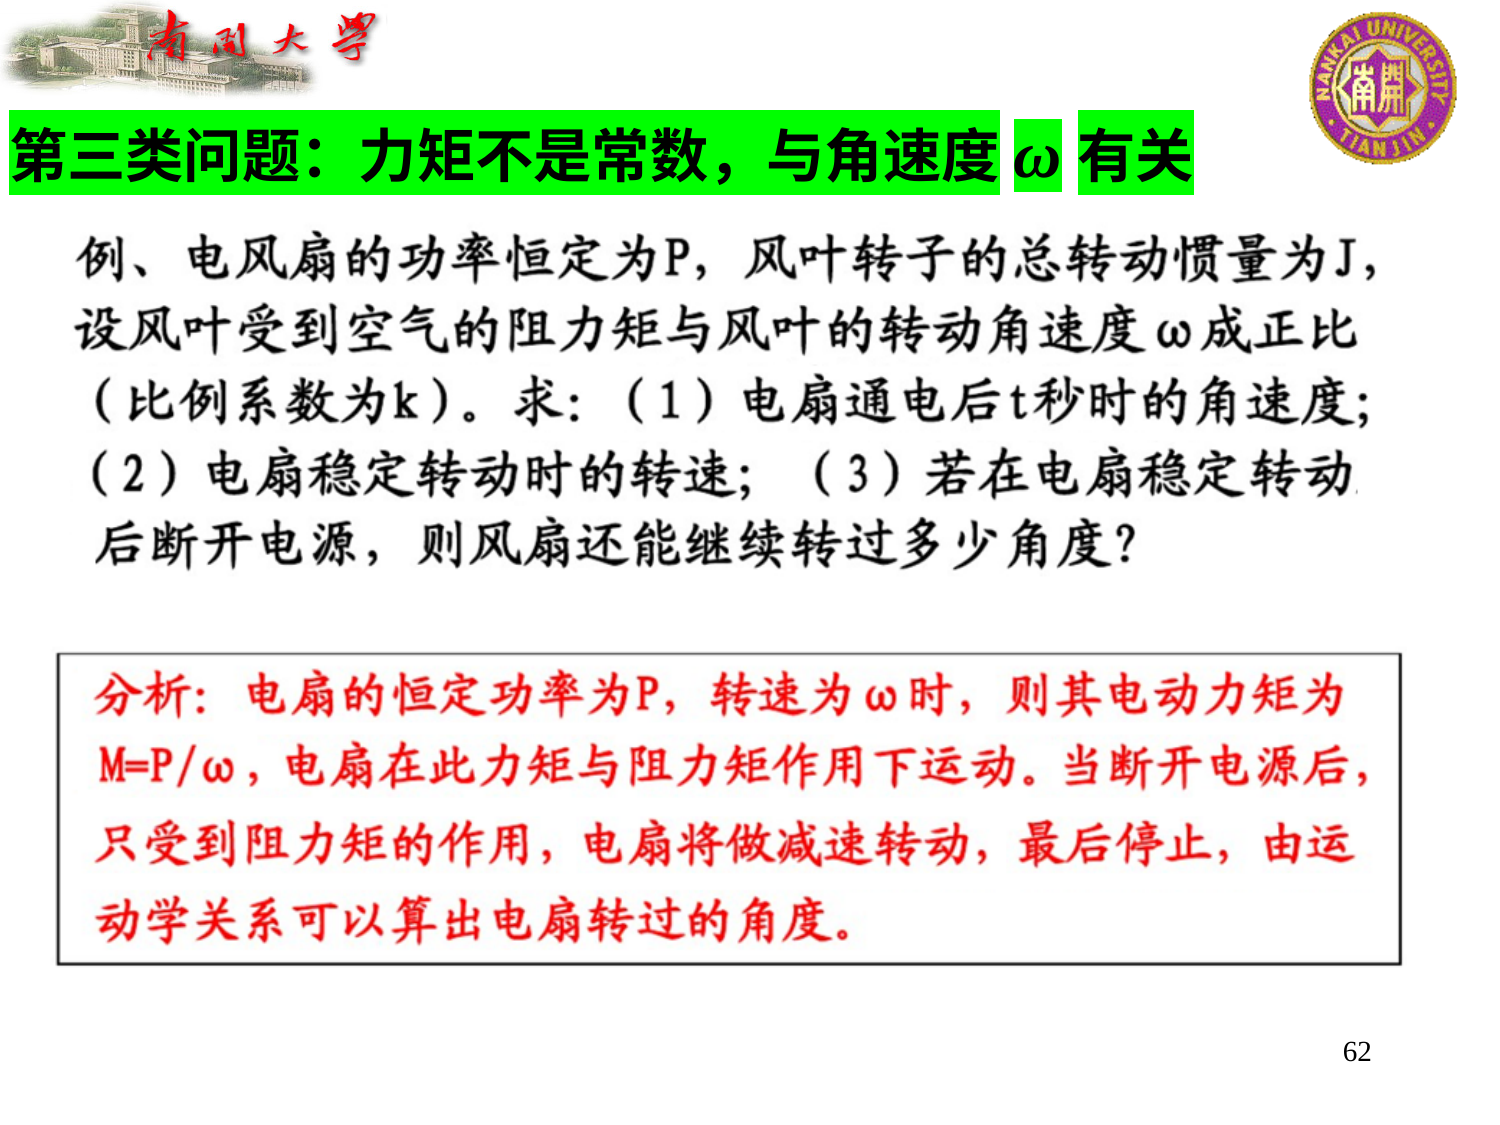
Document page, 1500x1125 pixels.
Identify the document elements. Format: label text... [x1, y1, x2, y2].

picture [67, 219, 1388, 589]
picture [45, 636, 1410, 980]
slide_number 62 [1074, 1024, 1388, 1101]
text_box 第三类问题：力矩不是常数，与角速度ω有关 [0, 103, 1209, 199]
picture [1262, 0, 1500, 178]
picture [0, 0, 388, 100]
